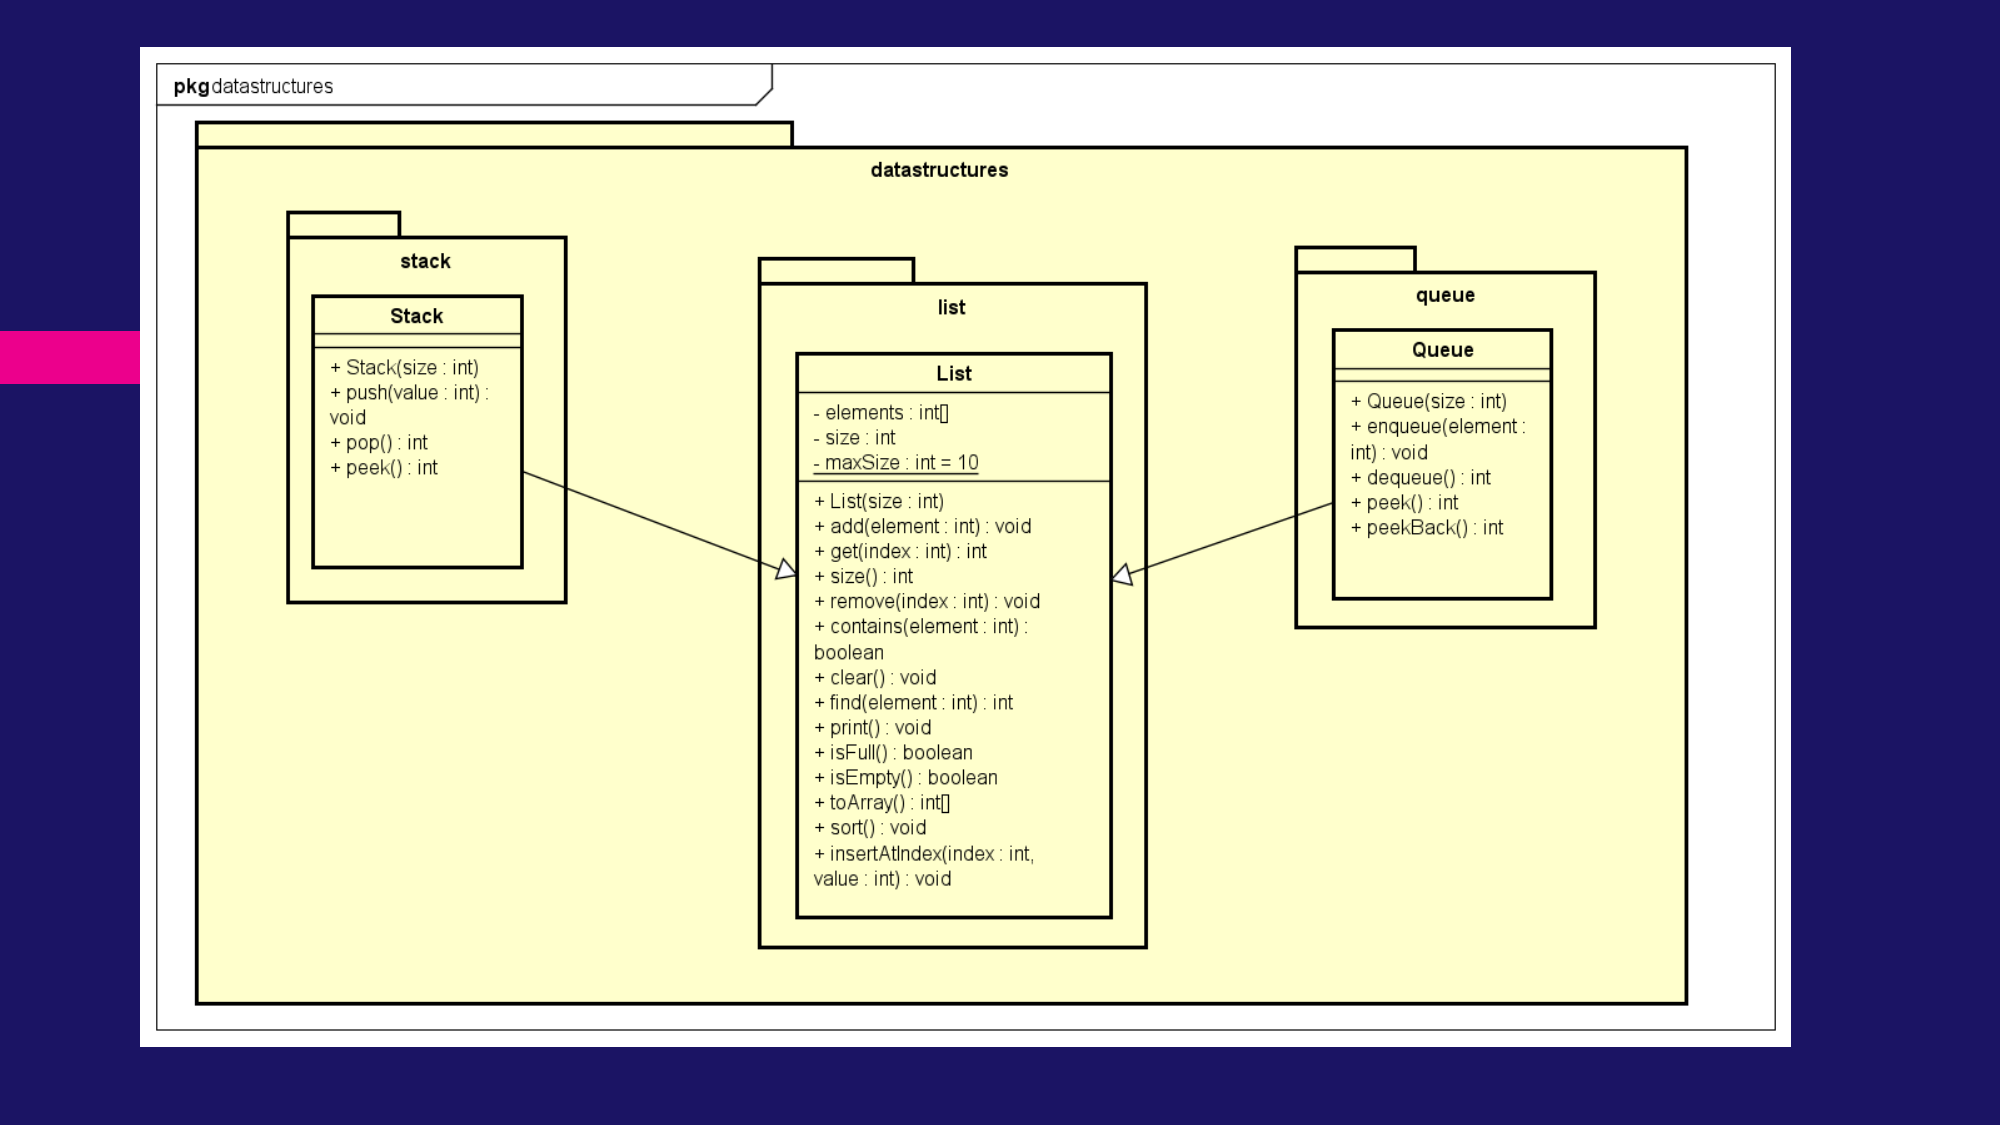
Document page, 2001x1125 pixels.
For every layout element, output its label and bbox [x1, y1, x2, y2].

picture [140, 46, 1791, 1048]
